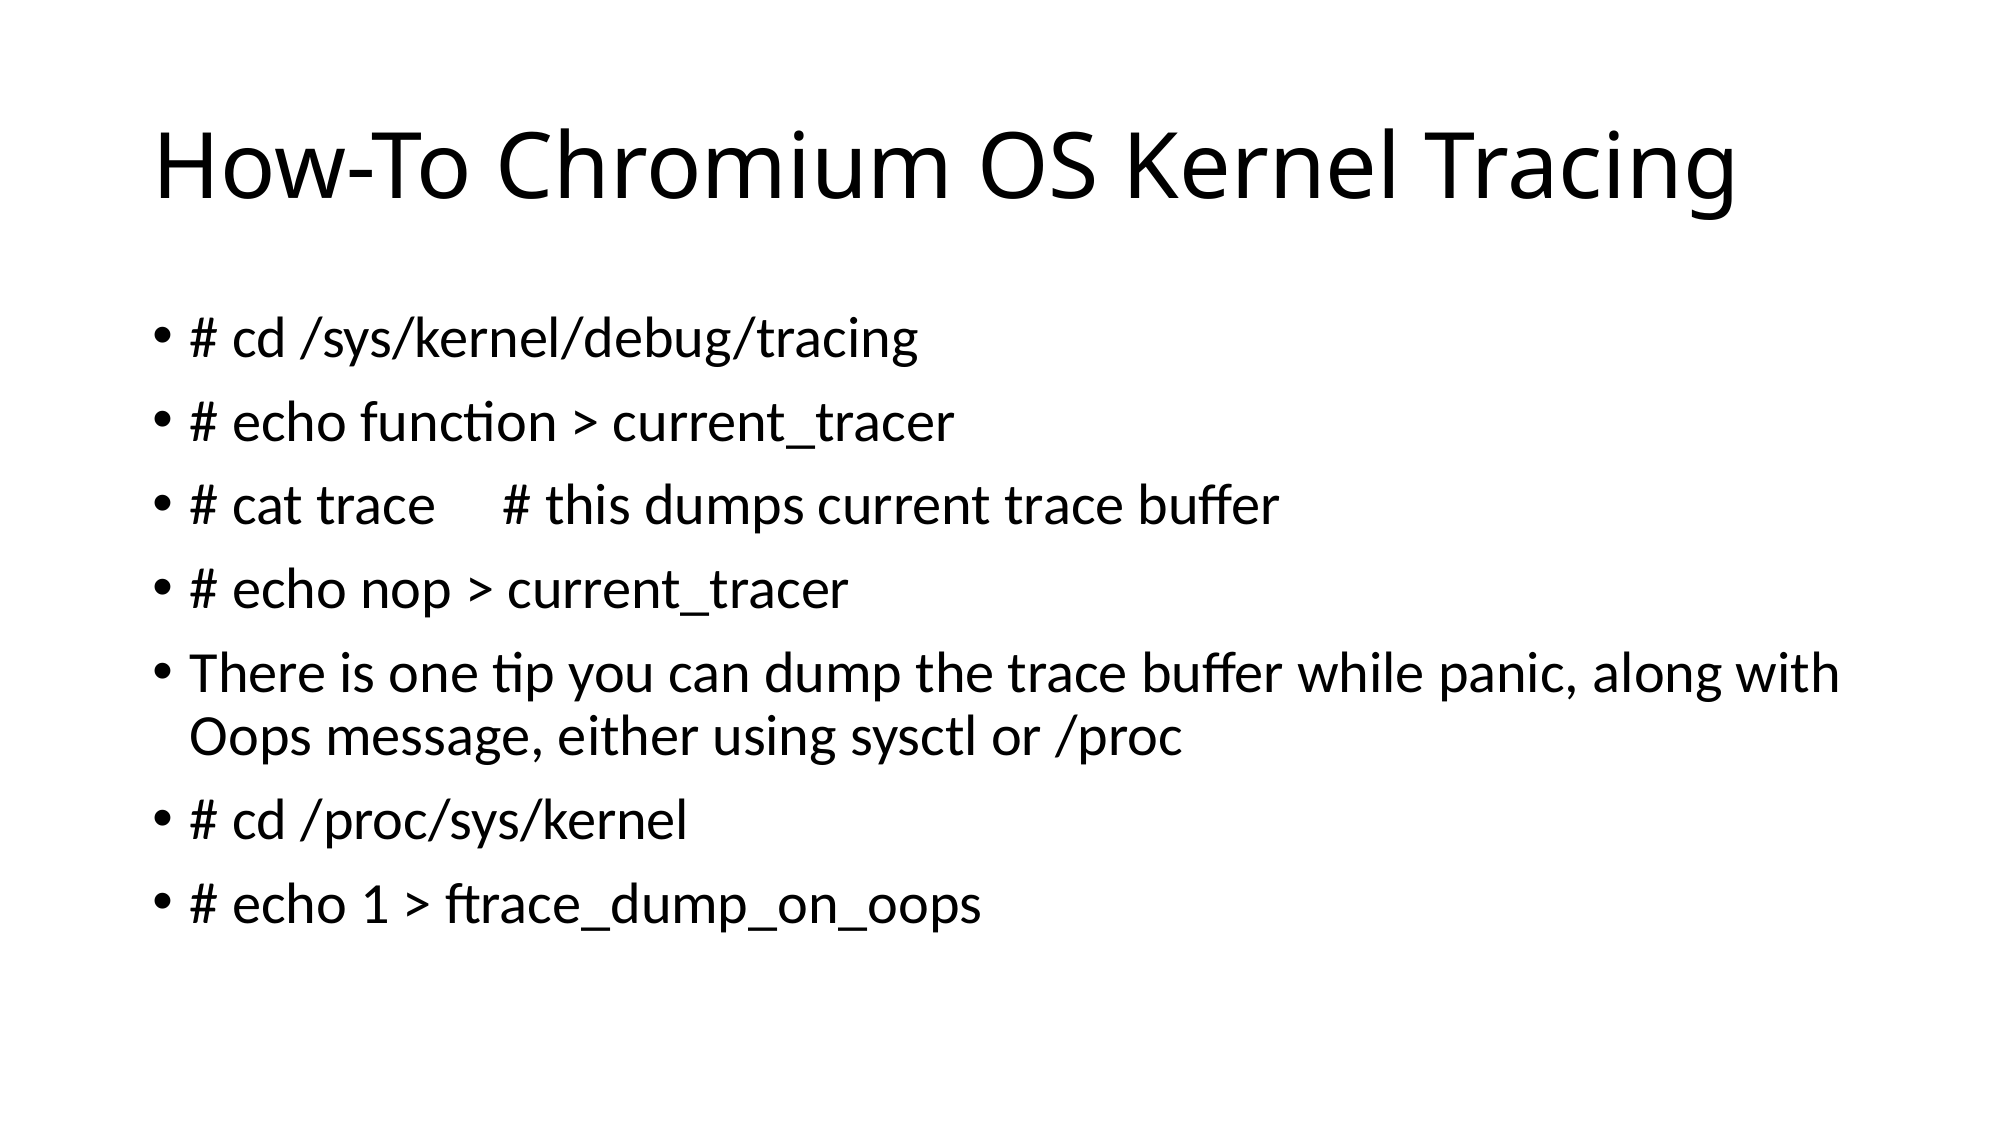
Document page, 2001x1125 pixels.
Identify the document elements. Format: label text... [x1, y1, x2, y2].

list # cd /sys/kernel/debug/tracing # echo function > current_tracer # cat trace # this dumps current trace buffer # echo nop > current_tracer There is one tip you can dump the trace buffer while panic, along with Oops message, either using sysctl or /proc # cd /proc/sys/kernel # echo 1 > ftrace_dump_on_oops [137, 299, 1863, 1014]
title How-To Chromium OS Kernel Tracing [137, 59, 1863, 278]
